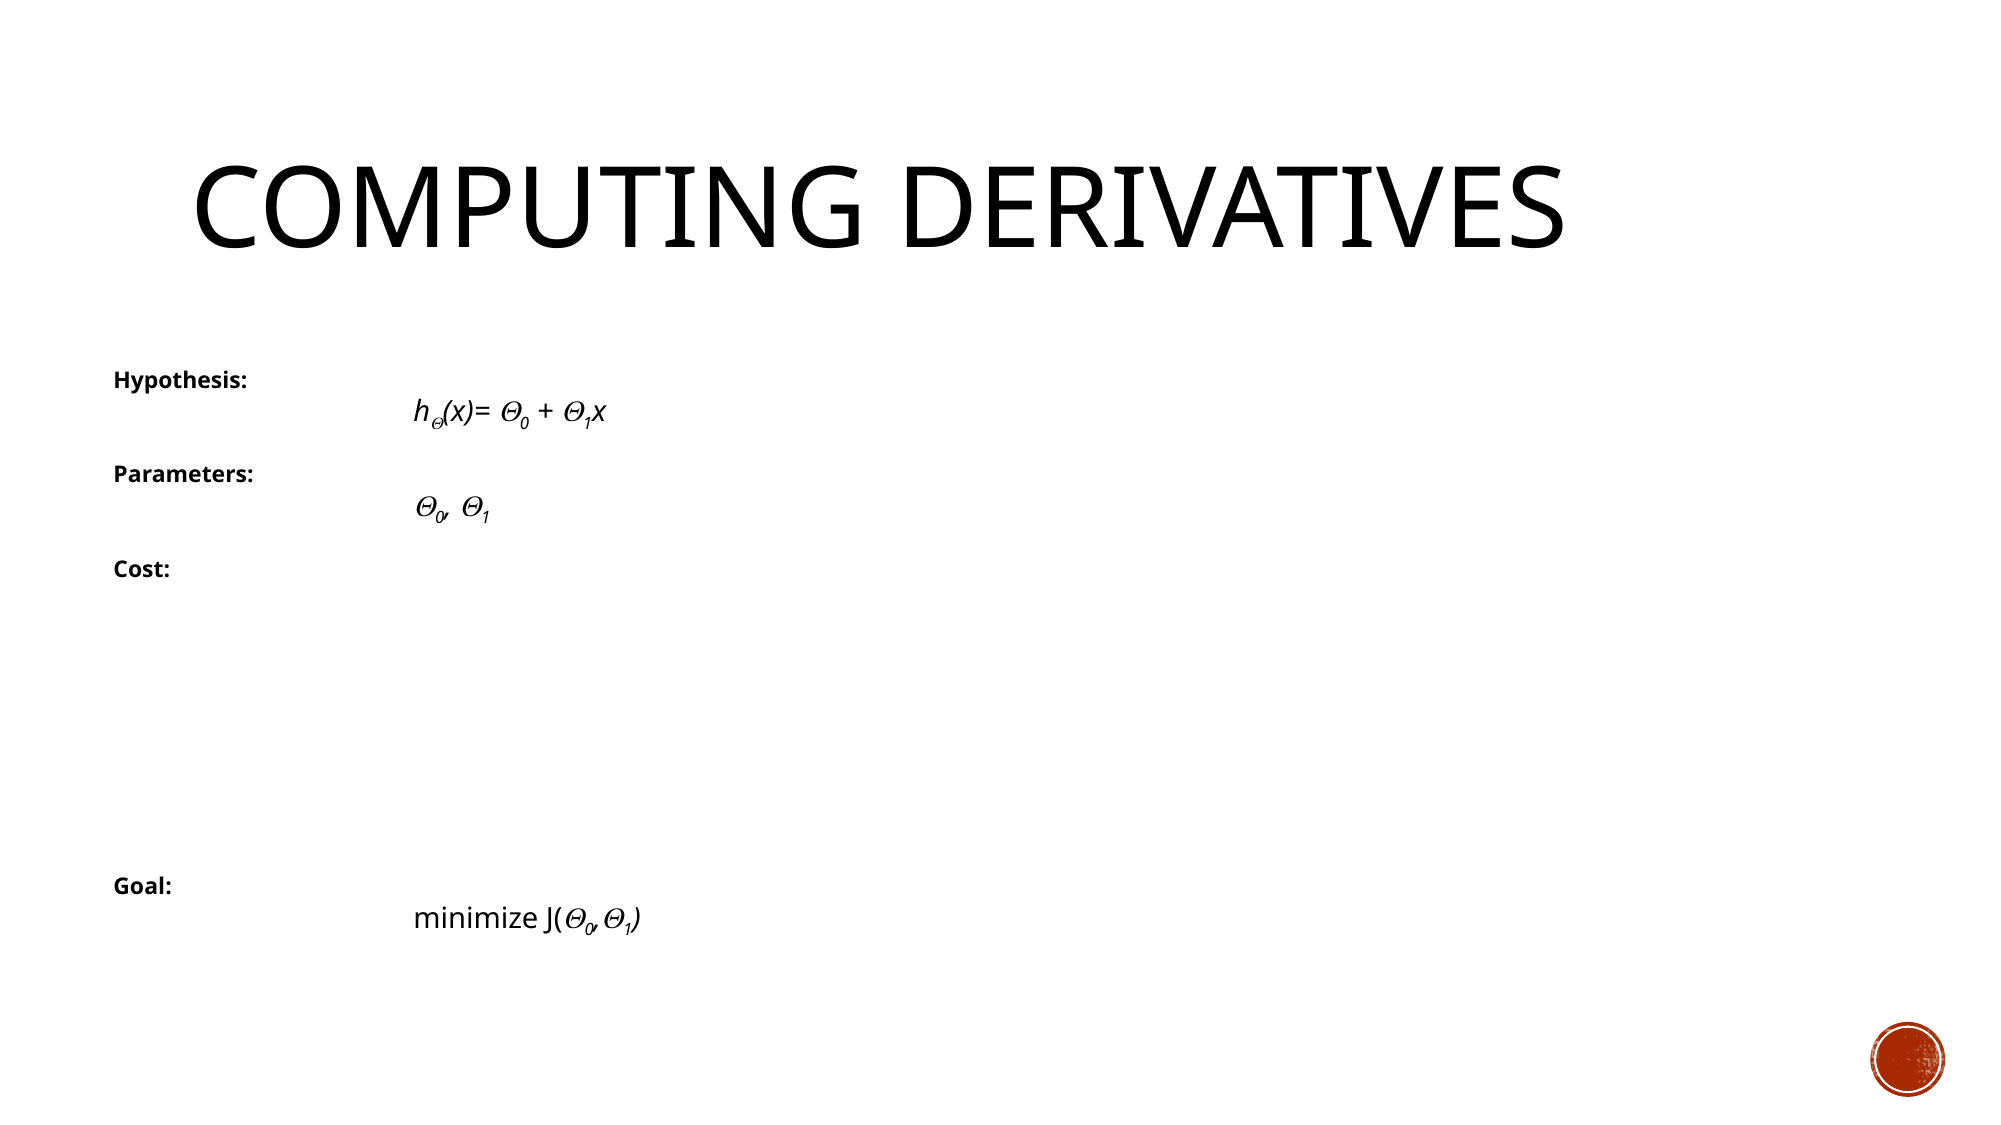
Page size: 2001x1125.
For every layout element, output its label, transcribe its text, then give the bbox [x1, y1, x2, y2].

title Computing Derivatives [175, 79, 1826, 344]
